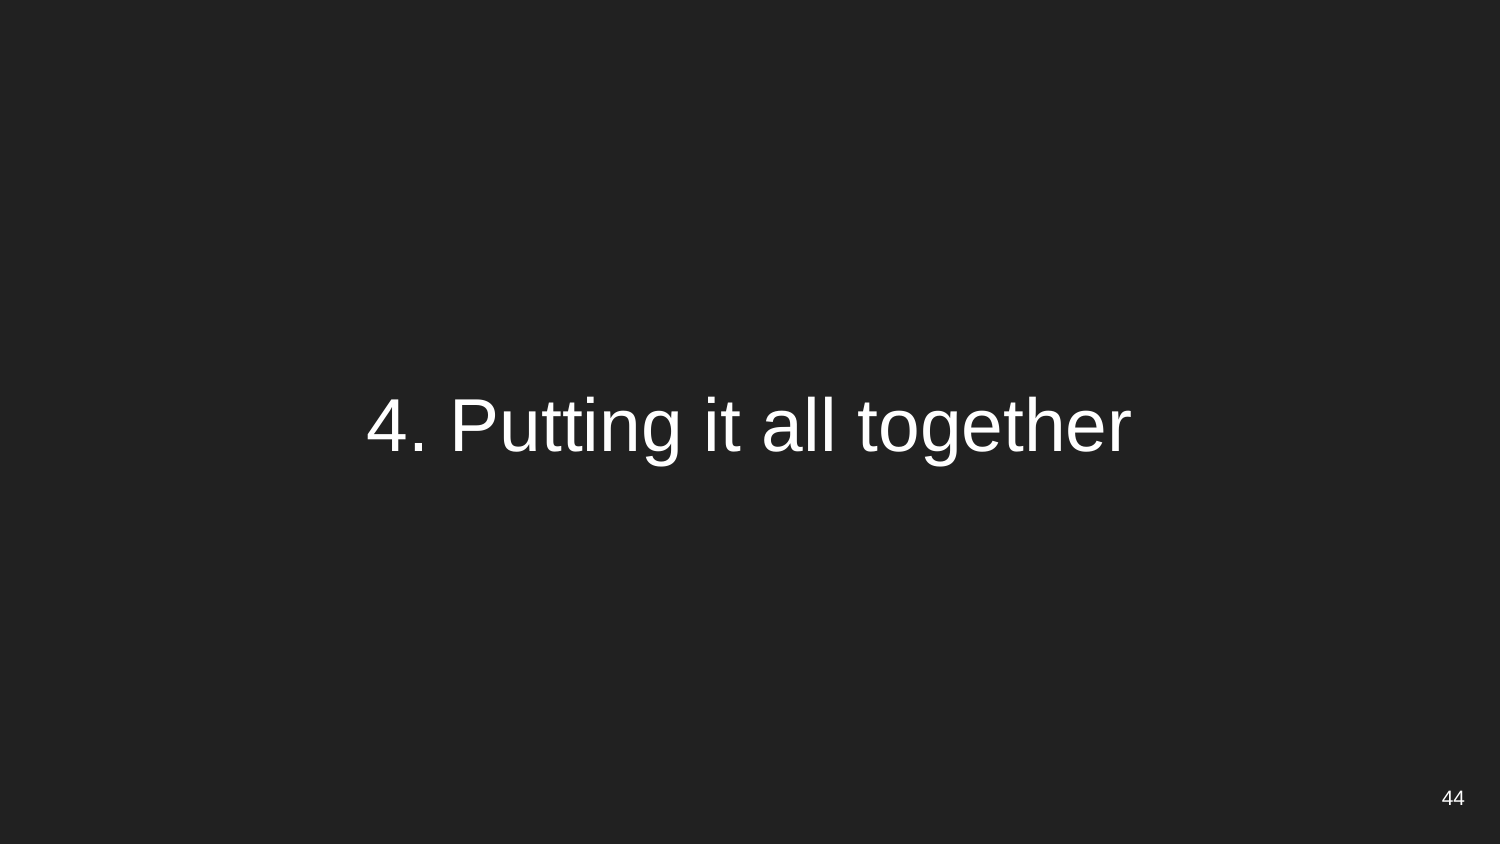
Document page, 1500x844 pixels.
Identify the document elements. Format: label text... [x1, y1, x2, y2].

title 4. Putting it all together [51, 352, 1449, 491]
slide_number 44 [1389, 764, 1480, 830]
